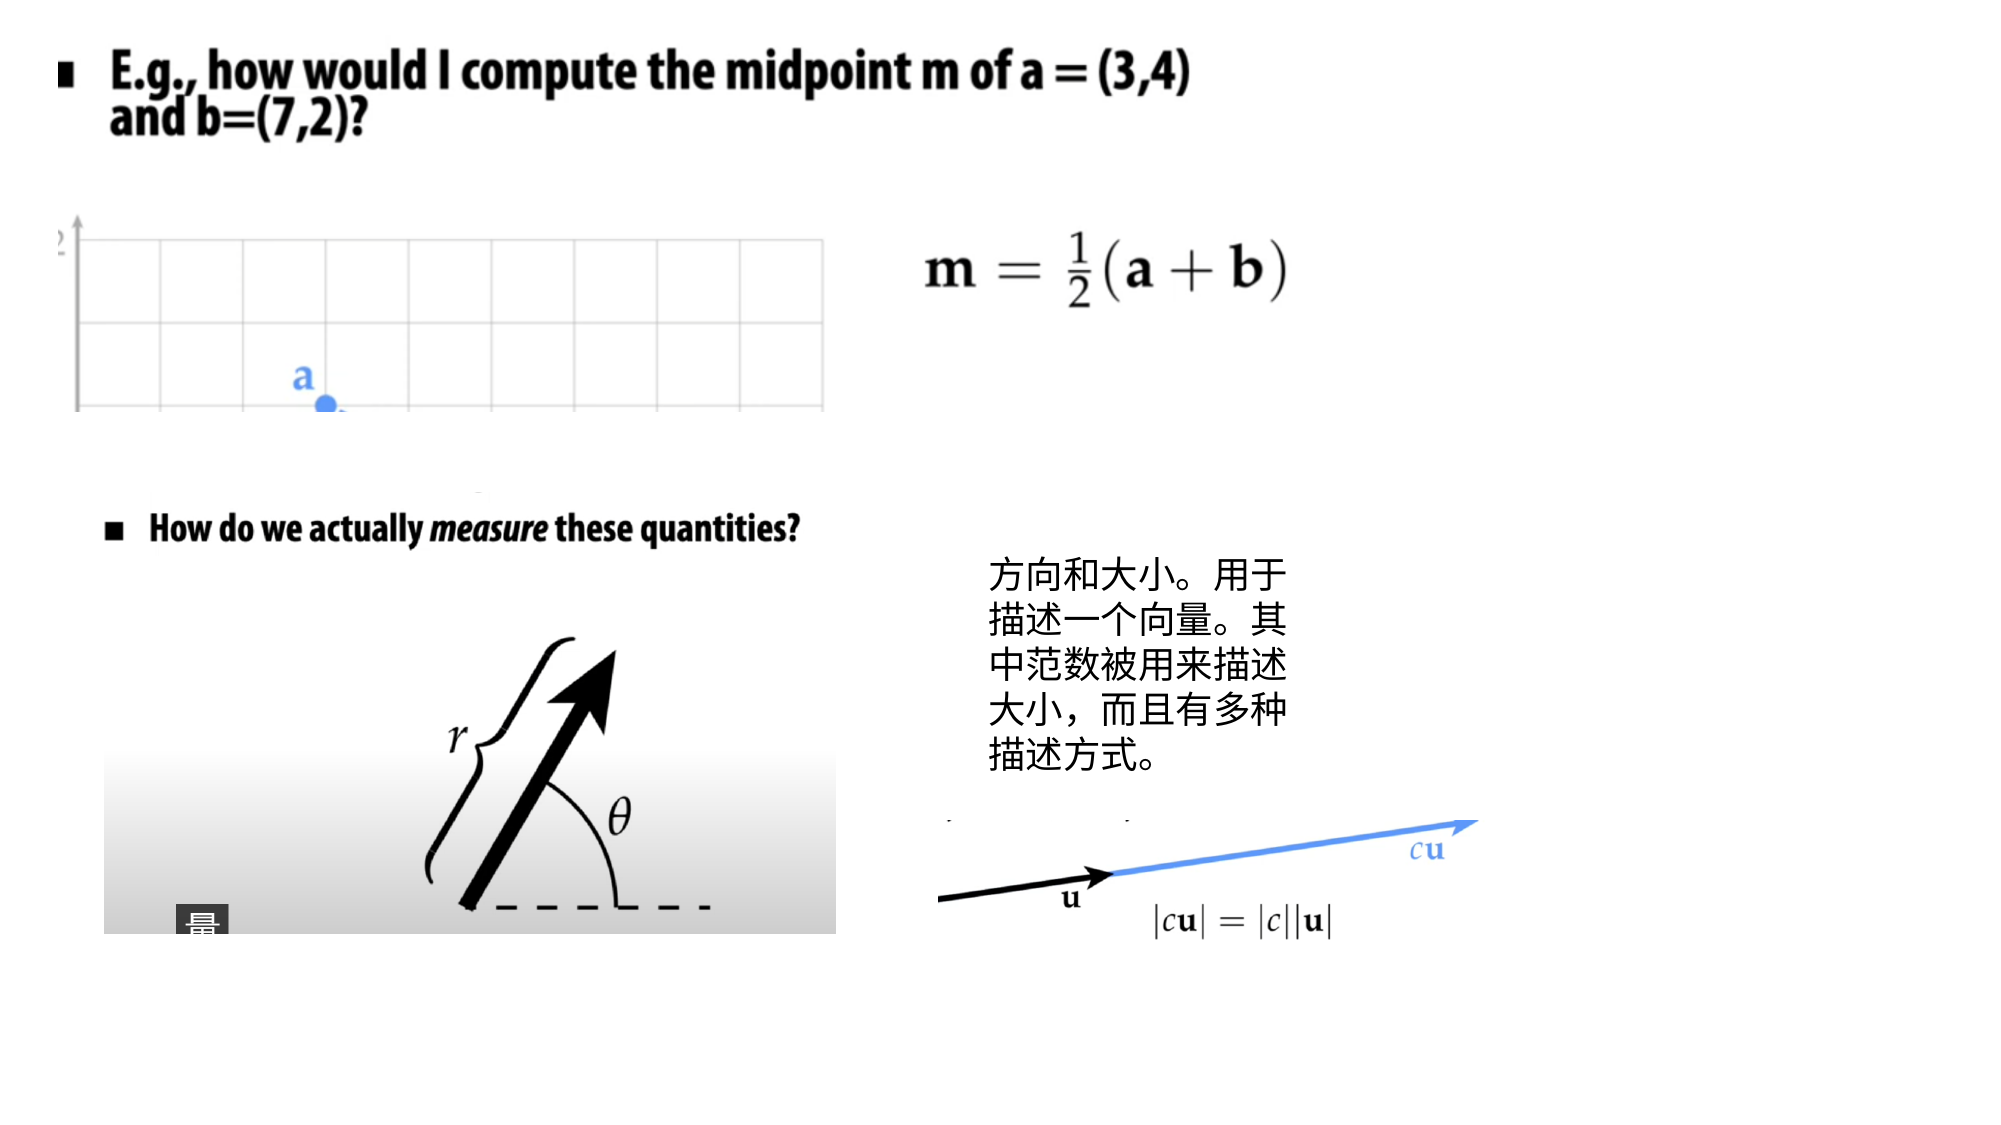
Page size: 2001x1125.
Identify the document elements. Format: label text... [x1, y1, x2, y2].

text_box 方向和大小。用于描述一个向量。其中范数被用来描述大小，而且有多种描述方式。 [973, 544, 1339, 784]
picture [58, 35, 1339, 412]
picture [938, 820, 1493, 970]
picture [104, 492, 836, 934]
